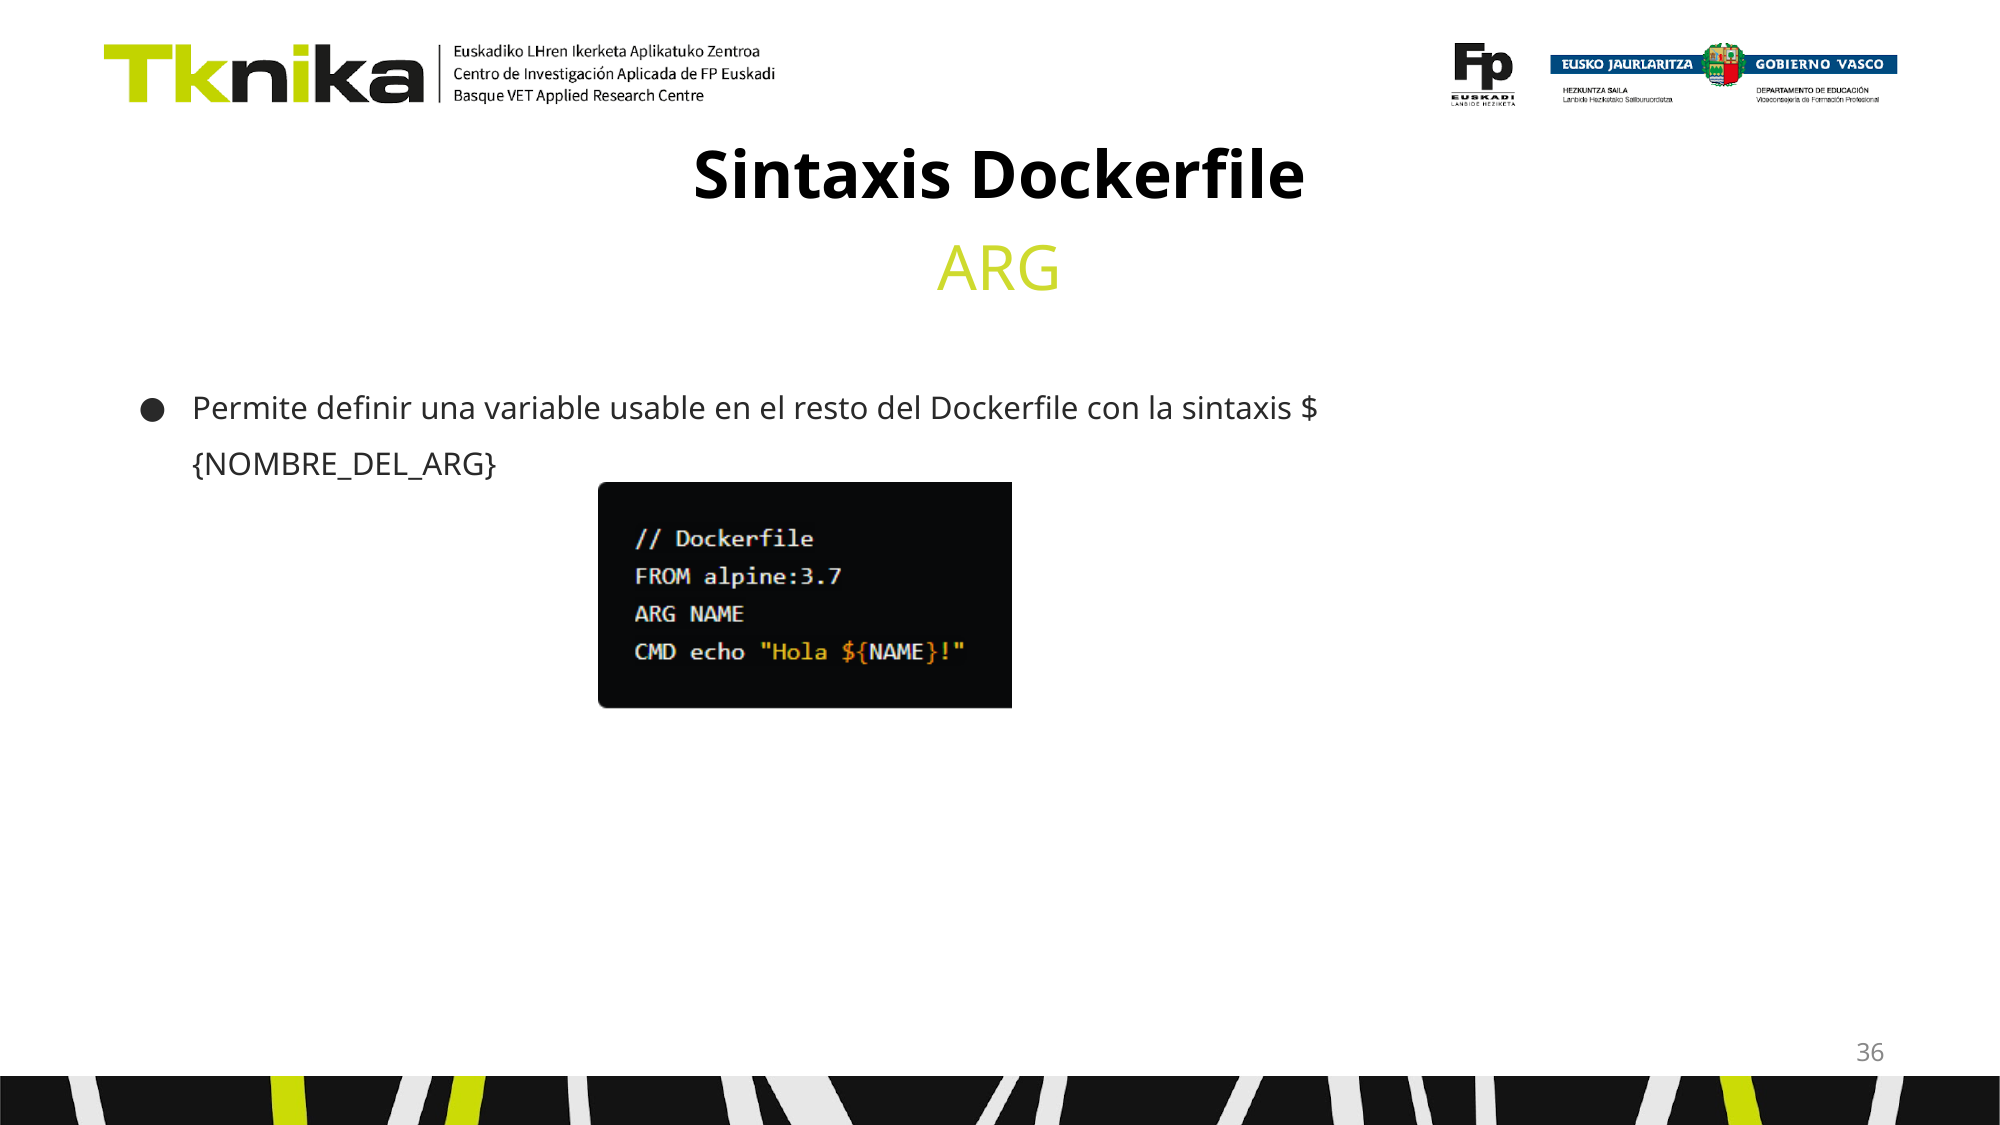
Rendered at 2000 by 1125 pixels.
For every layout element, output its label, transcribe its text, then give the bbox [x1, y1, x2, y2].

title Sintaxis Dockerfile [99, 125, 1900, 220]
picture [598, 482, 1012, 710]
list ARG [102, 219, 1898, 291]
slide_number ‹#› [1433, 1023, 1900, 1084]
picture [0, 1076, 2000, 1125]
list Permite definir una variable usable en el resto del Dockerfile con la sintaxis ${NOMBRE_DEL_ARG} [102, 361, 1631, 988]
picture [102, 42, 1898, 106]
